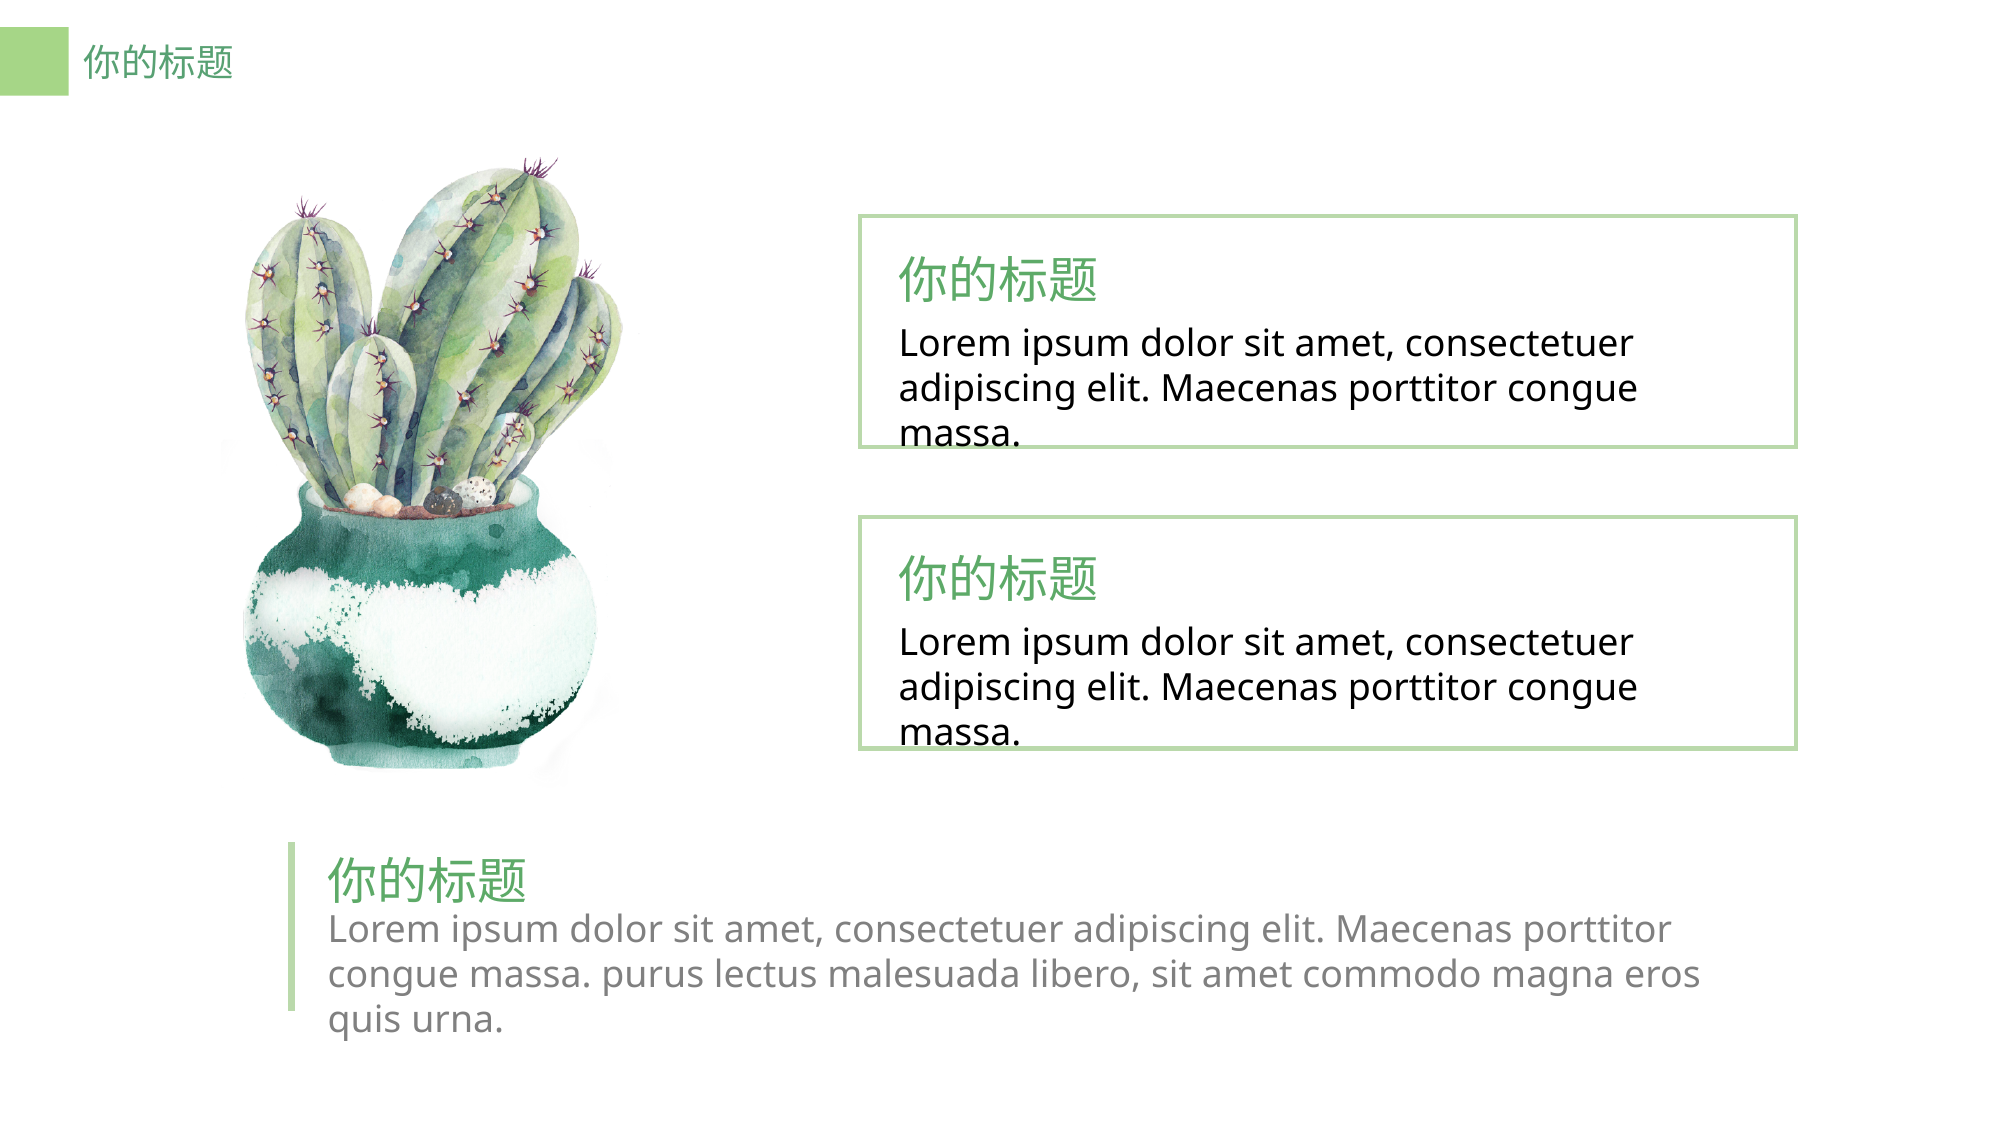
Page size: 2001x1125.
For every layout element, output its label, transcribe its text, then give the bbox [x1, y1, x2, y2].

text_box 你的标题 [68, 31, 294, 91]
text_box [859, 516, 1797, 750]
picture [221, 137, 640, 788]
text_box Lorem ipsum dolor sit amet, consectetuer adipiscing elit. Maecenas porttitor congue massa. purus lectus malesuada libero, sit amet commodo magna eros quis urna. [312, 898, 1796, 1048]
text_box 你的标题 [883, 240, 1238, 311]
text_box 你的标题 [312, 842, 668, 898]
text_box [0, 26, 70, 97]
text_box Lorem ipsum dolor sit amet, consectetuer adipiscing elit. Maecenas porttitor congue massa. [883, 610, 1773, 806]
text_box Lorem ipsum dolor sit amet, consectetuer adipiscing elit. Maecenas porttitor congue massa. [883, 311, 1773, 506]
text_box 你的标题 [883, 540, 1238, 610]
text_box [859, 215, 1797, 448]
